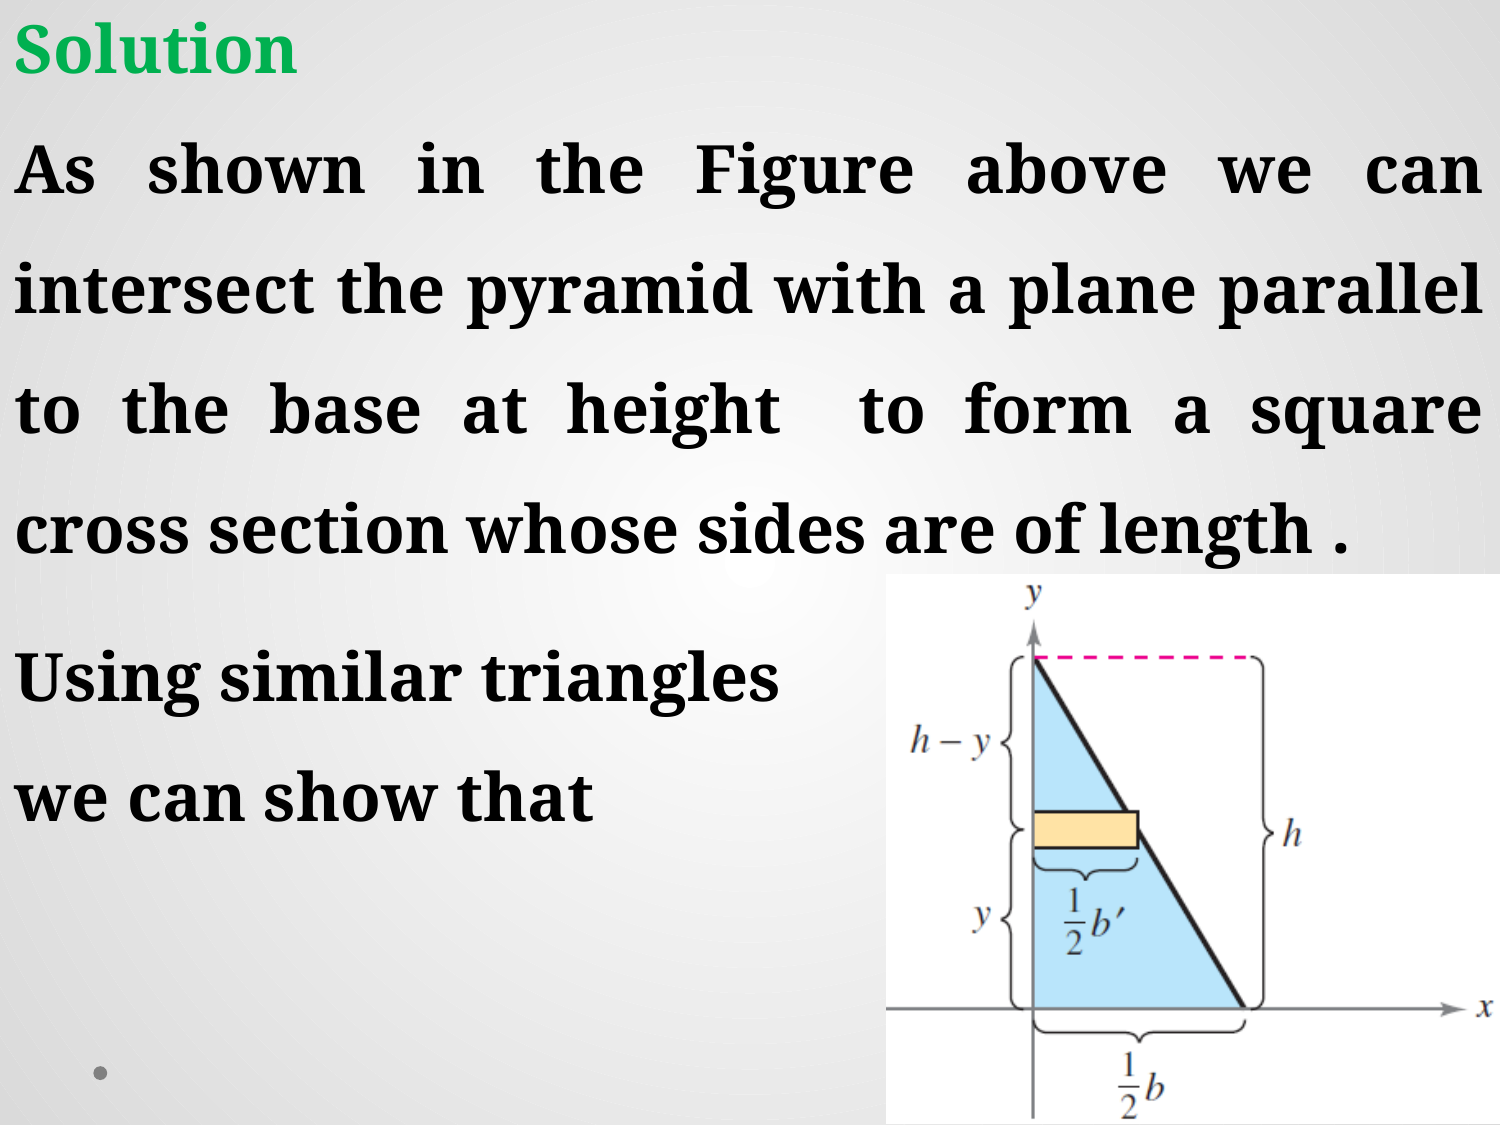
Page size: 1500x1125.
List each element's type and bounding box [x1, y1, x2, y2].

picture [885, 574, 1500, 1124]
